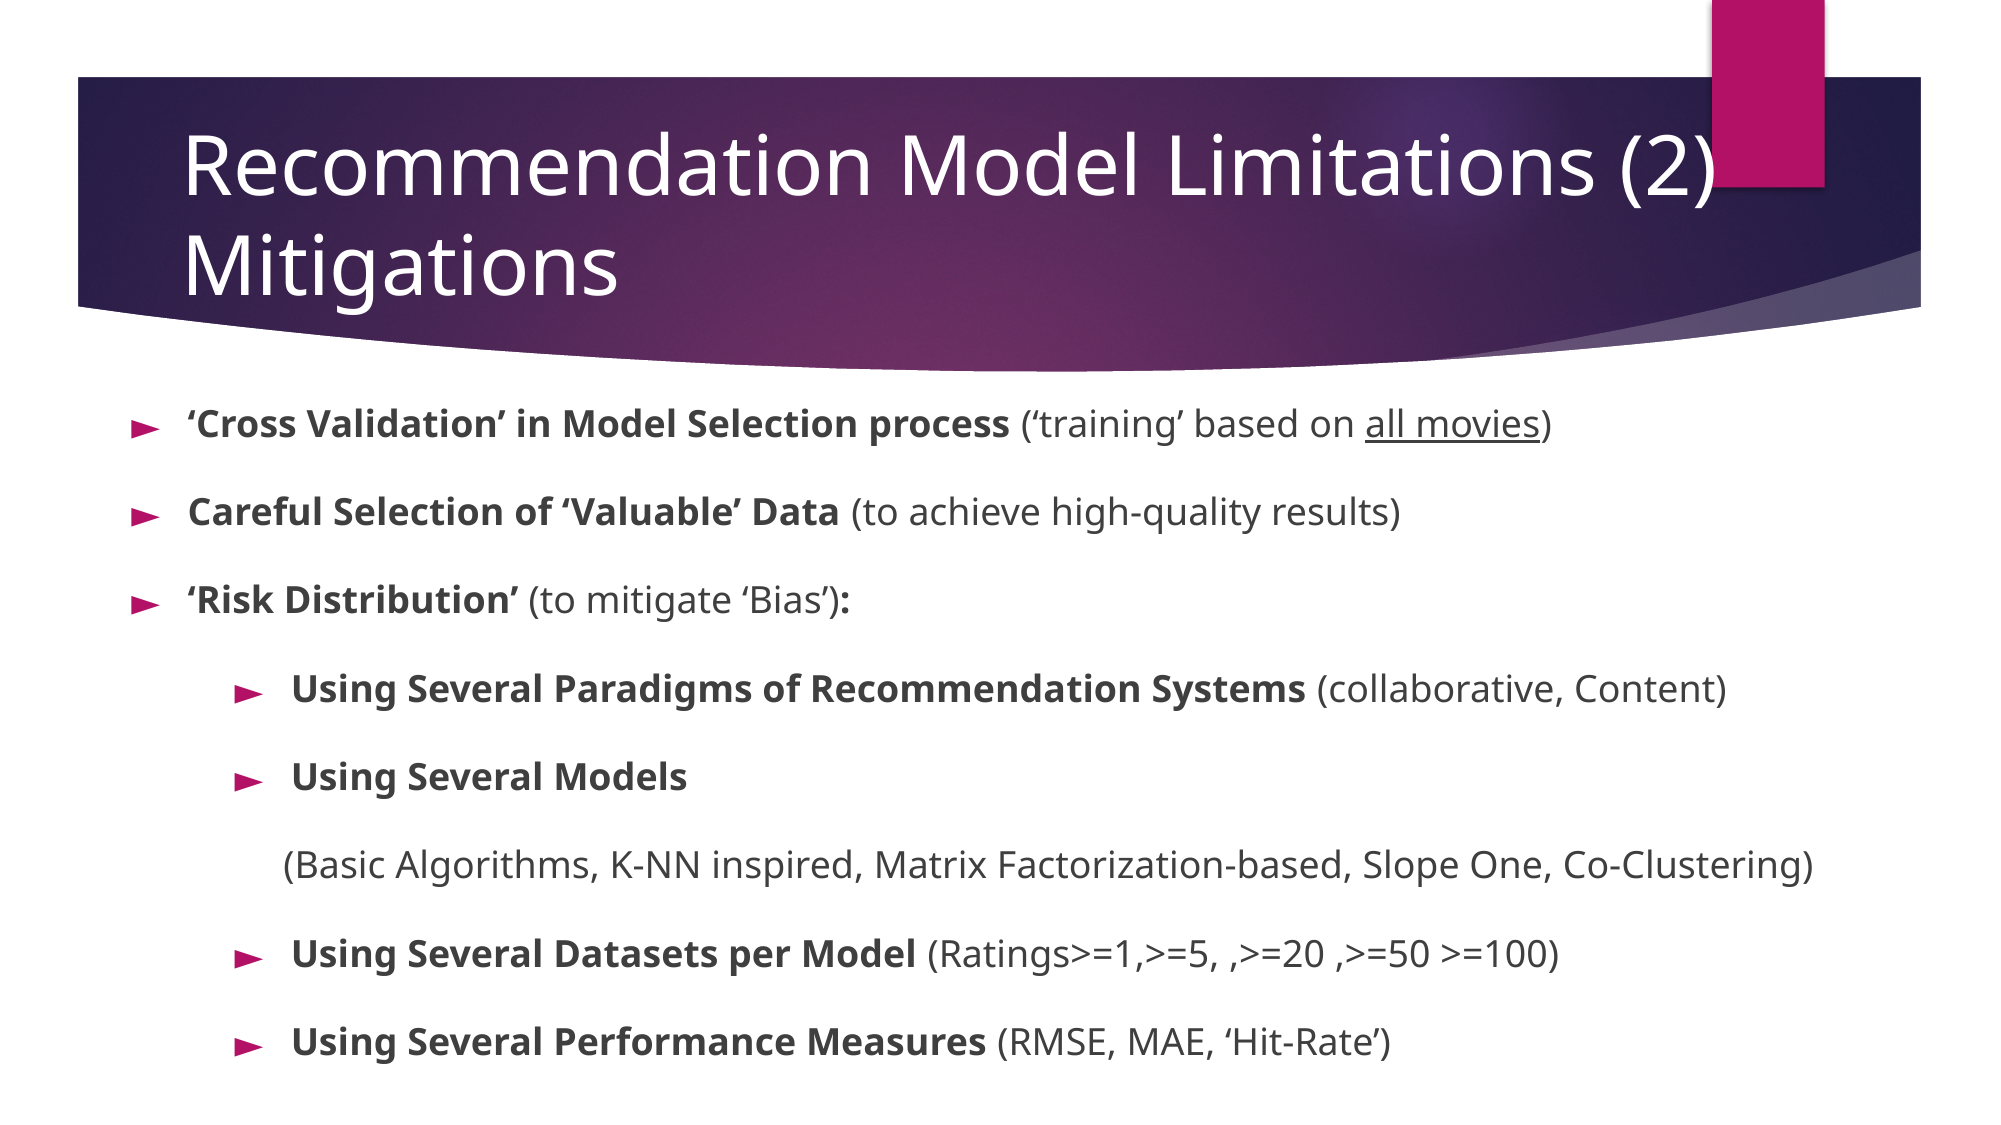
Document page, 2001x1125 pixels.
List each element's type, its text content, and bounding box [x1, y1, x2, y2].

text_box Recommendation Model Limitations (2) Mitigations [166, 51, 1936, 374]
text_box ‘Cross Validation’ in Model Selection process (‘training’ based on all movies) Careful Selection of ‘Valuable’ Data (to achieve high-quality results) ‘Risk Distribution’ (to mitigate ‘Bias’): Using Several Paradigms of Recommendation Systems (collaborative, Content) Using Several Models (Basic Algorithms, K-NN inspired, Matrix Factorization-based, Slope One, Co-Clustering) Using Several Datasets per Model (Ratings>=1,>=5, ,>=20 ,>=50 >=100) Using Several Performance Measures (RMSE, MAE, ‘Hit-Rate’) [116, 369, 2000, 1071]
picture [79, 78, 166, 318]
